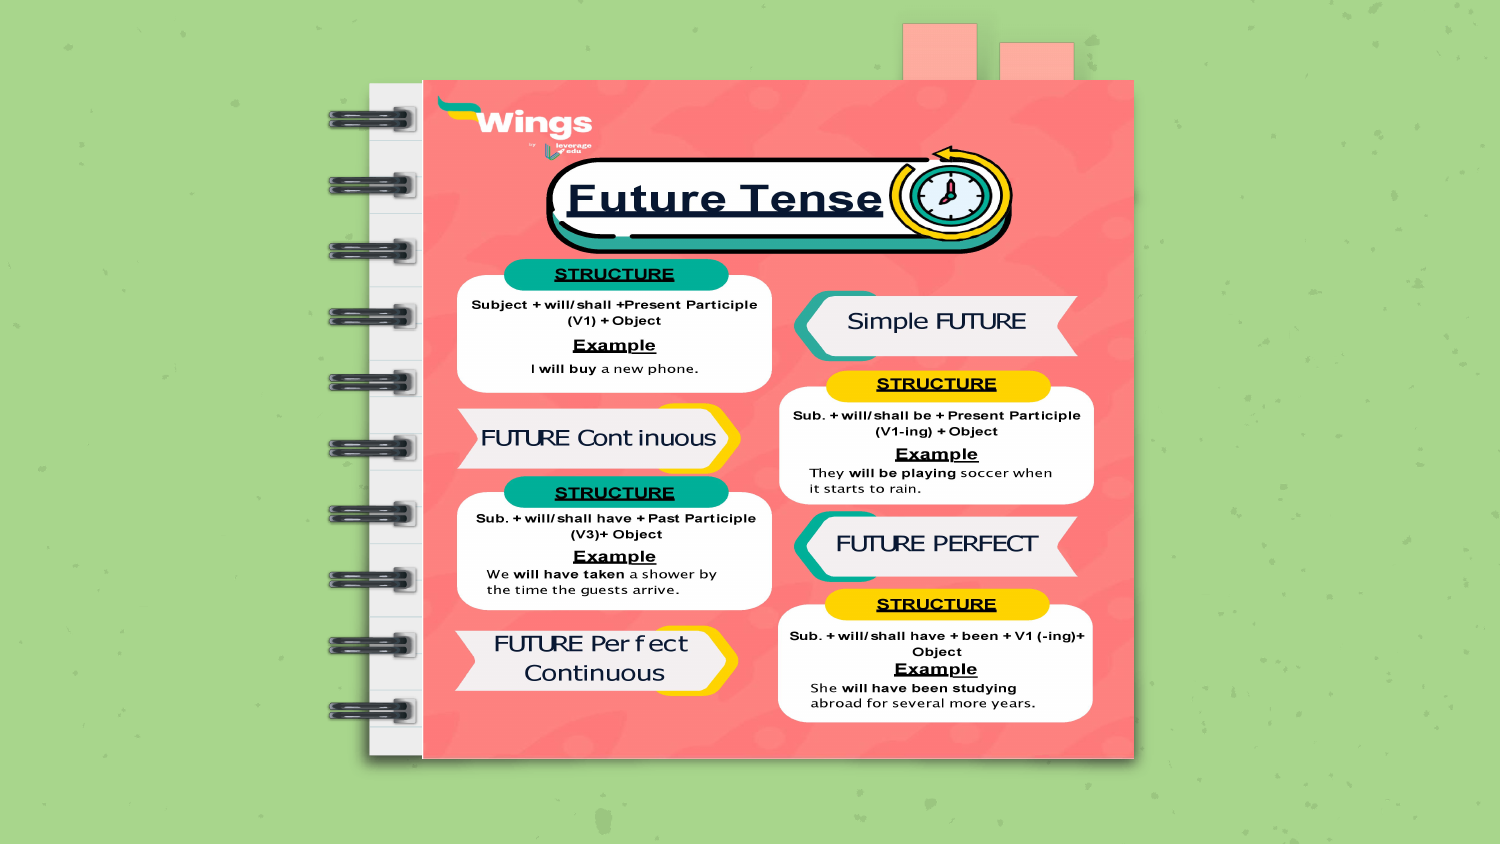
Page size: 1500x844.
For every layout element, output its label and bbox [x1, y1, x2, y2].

picture [323, 0, 1177, 791]
